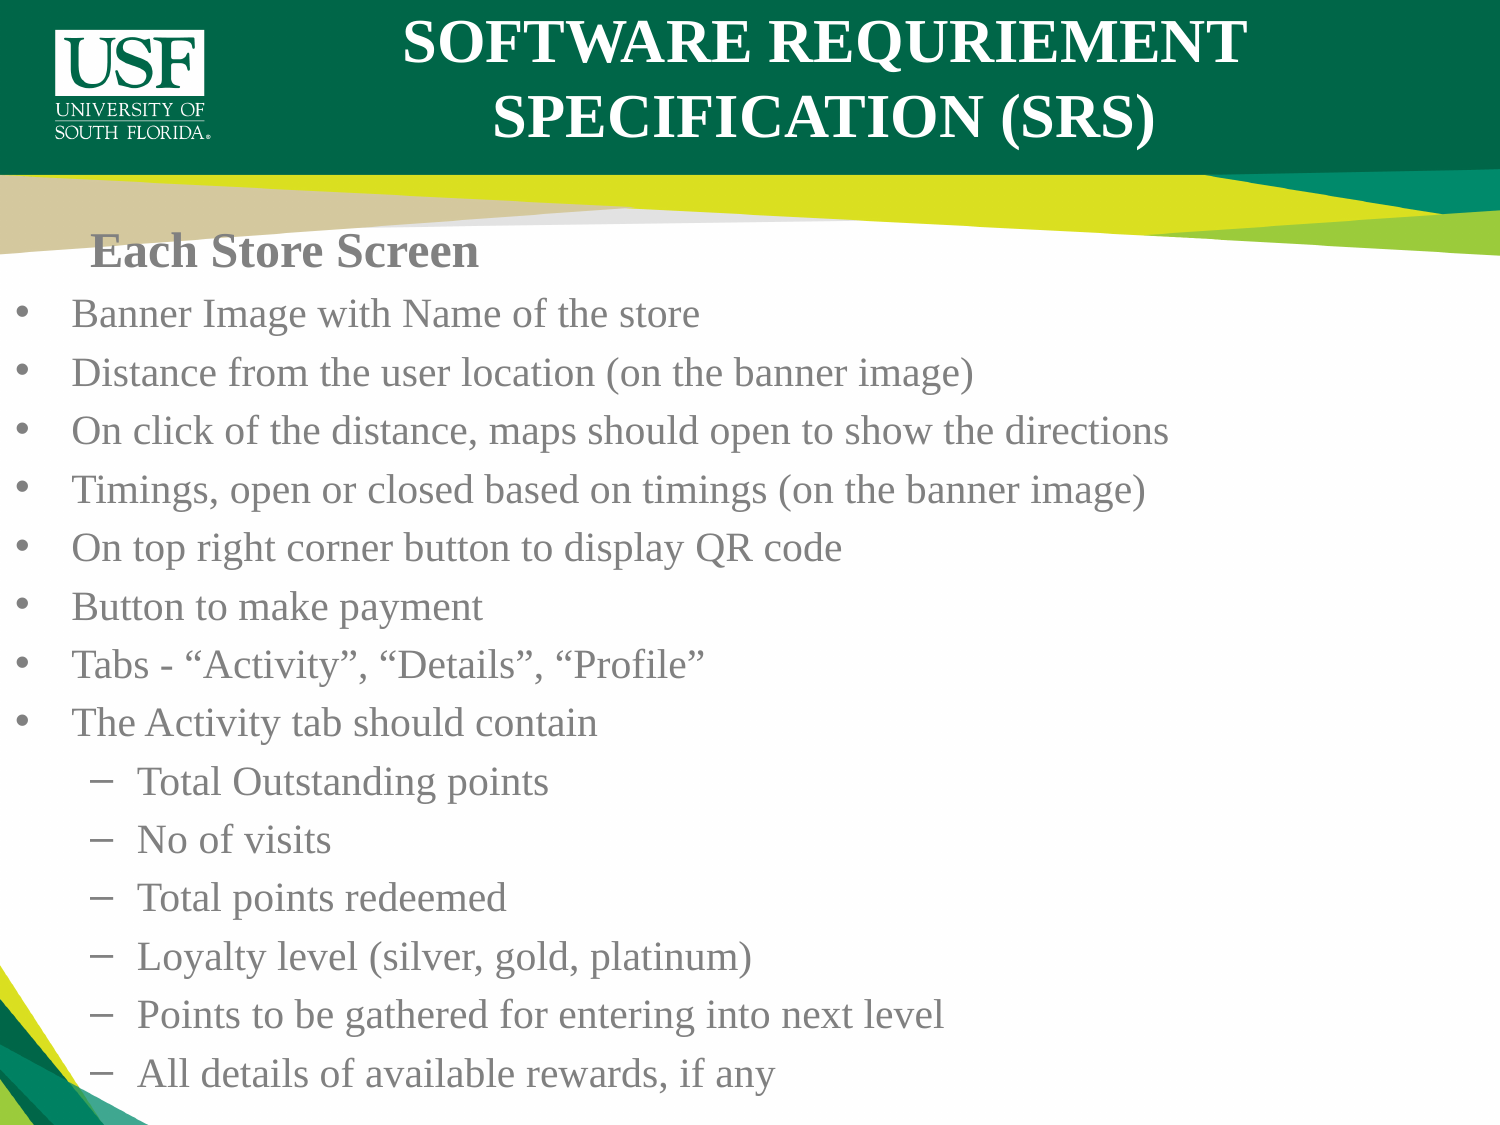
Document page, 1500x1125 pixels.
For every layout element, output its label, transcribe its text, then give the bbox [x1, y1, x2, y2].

title SOFTWARE REQURIEMENT SPECIFICATION (SRS) [224, 0, 1425, 151]
picture [0, 0, 1500, 210]
list Each Store Screen Banner Image with Name of the store Distance from the user location (on the banner image) On click of the distance, maps should open to show the directions Timings, open or closed based on timings (on the banner image) On top right corner button to display QR code Button to make payment Tabs - “Activity”, “Details”, “Profile” The Activity tab should contain Total Outstanding points No of visits Total points redeemed Loyalty level (silver, gold, platinum) Points to be gathered for entering into next level All details of available rewards, if any [0, 210, 1500, 1125]
